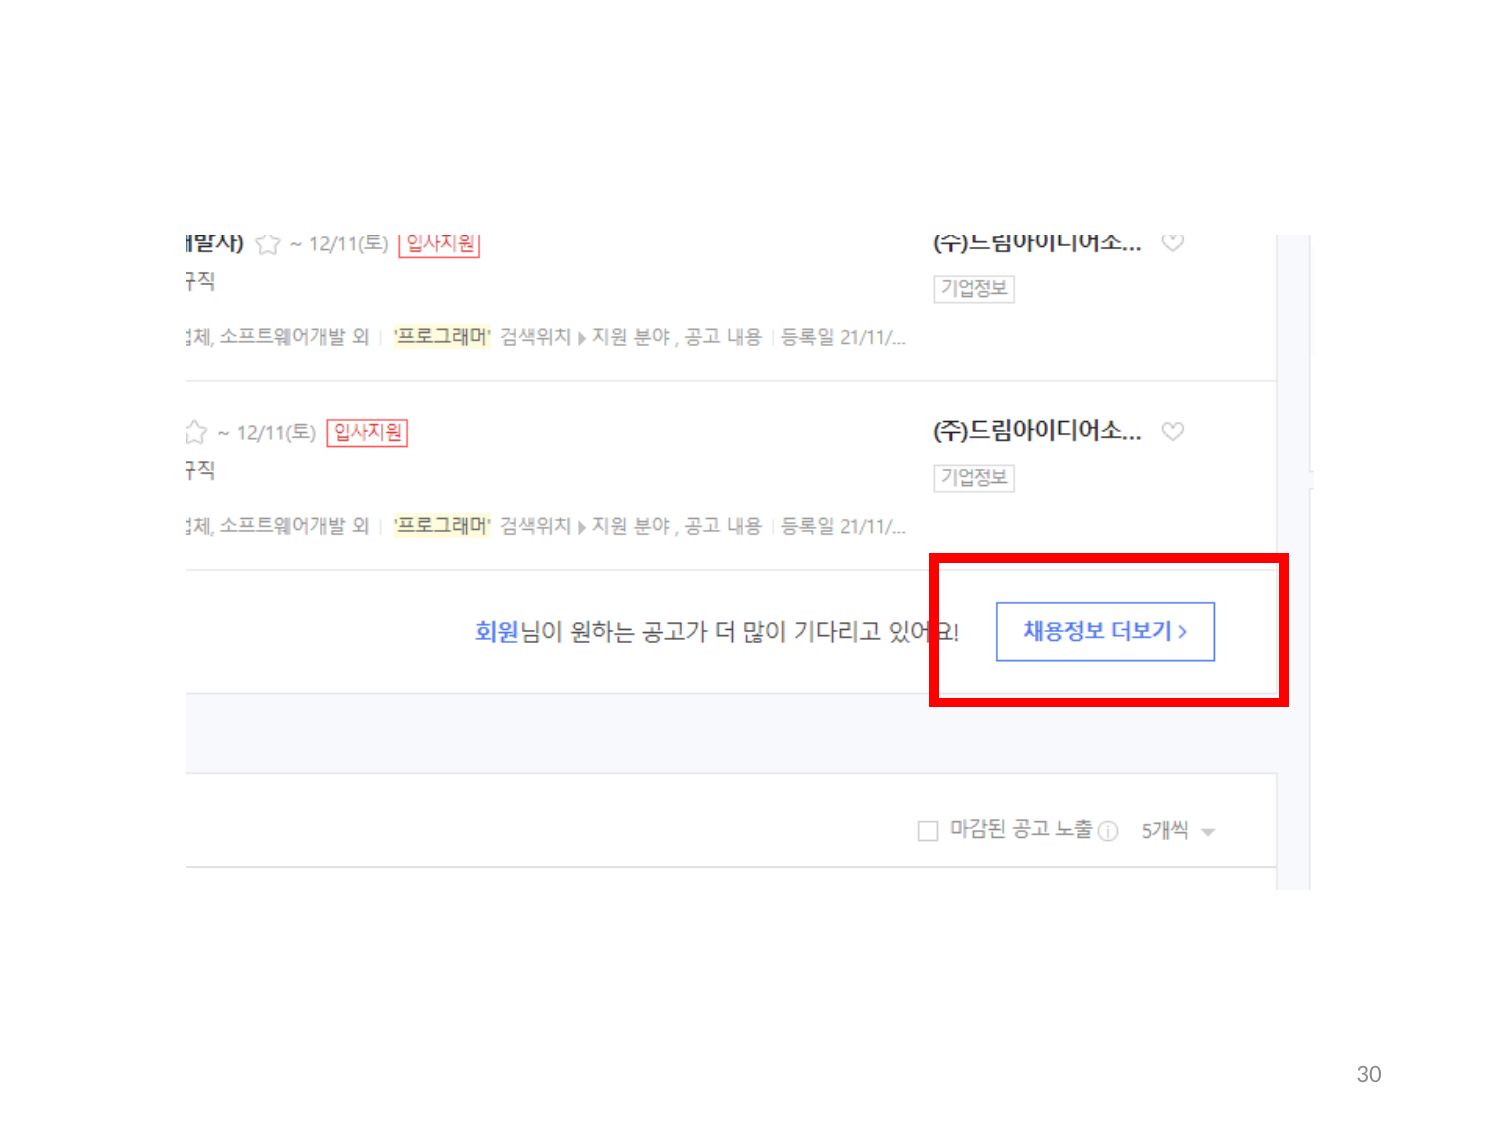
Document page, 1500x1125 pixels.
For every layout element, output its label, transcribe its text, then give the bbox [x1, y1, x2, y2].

slide_number 30 [1059, 1042, 1397, 1103]
picture [186, 235, 1314, 890]
